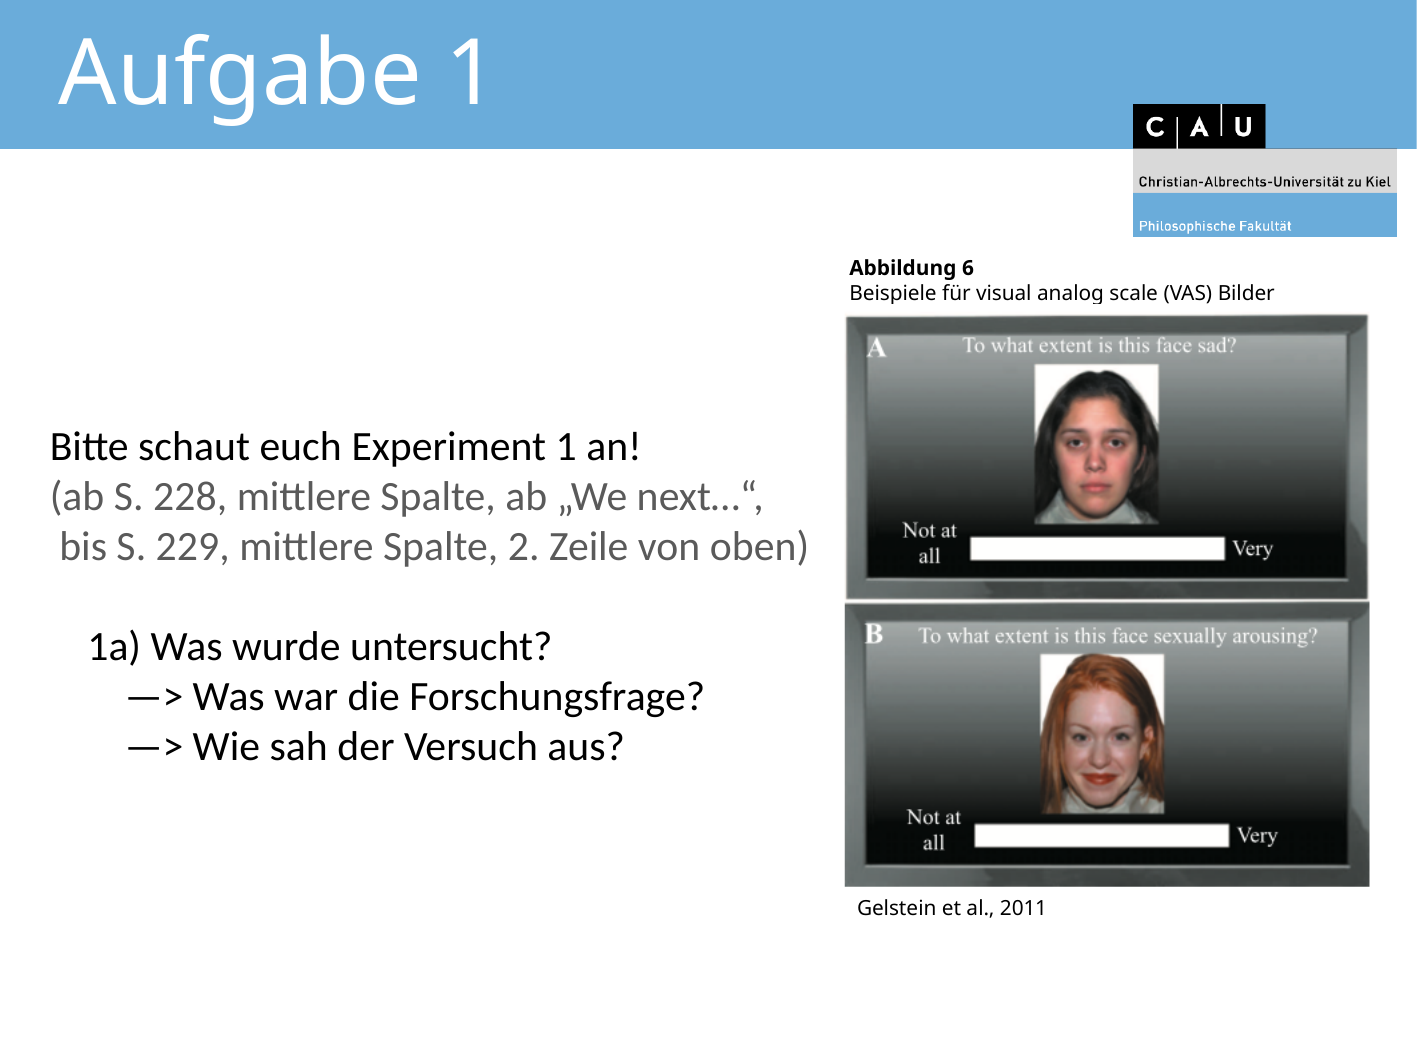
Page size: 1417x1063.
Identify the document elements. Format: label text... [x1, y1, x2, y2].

picture [832, 304, 1380, 895]
picture [1133, 104, 1397, 237]
text_box Bitte schaut euch Experiment 1 an! (ab S. 228, mittlere Spalte, ab „We next…“, bis S. 229, mittlere Spalte, 2. Zeile von oben) 1a) Was wurde untersucht? —> Was war die Forschungsfrage? —> Wie sah der Versuch aus? [42, 411, 832, 776]
title Aufgabe 1 [0, 0, 1180, 136]
text_box Abbildung 6 Beispiele für visual analog scale (VAS) Bilder [841, 246, 1339, 304]
text_box Gelstein et al., 2011 [849, 895, 1224, 927]
